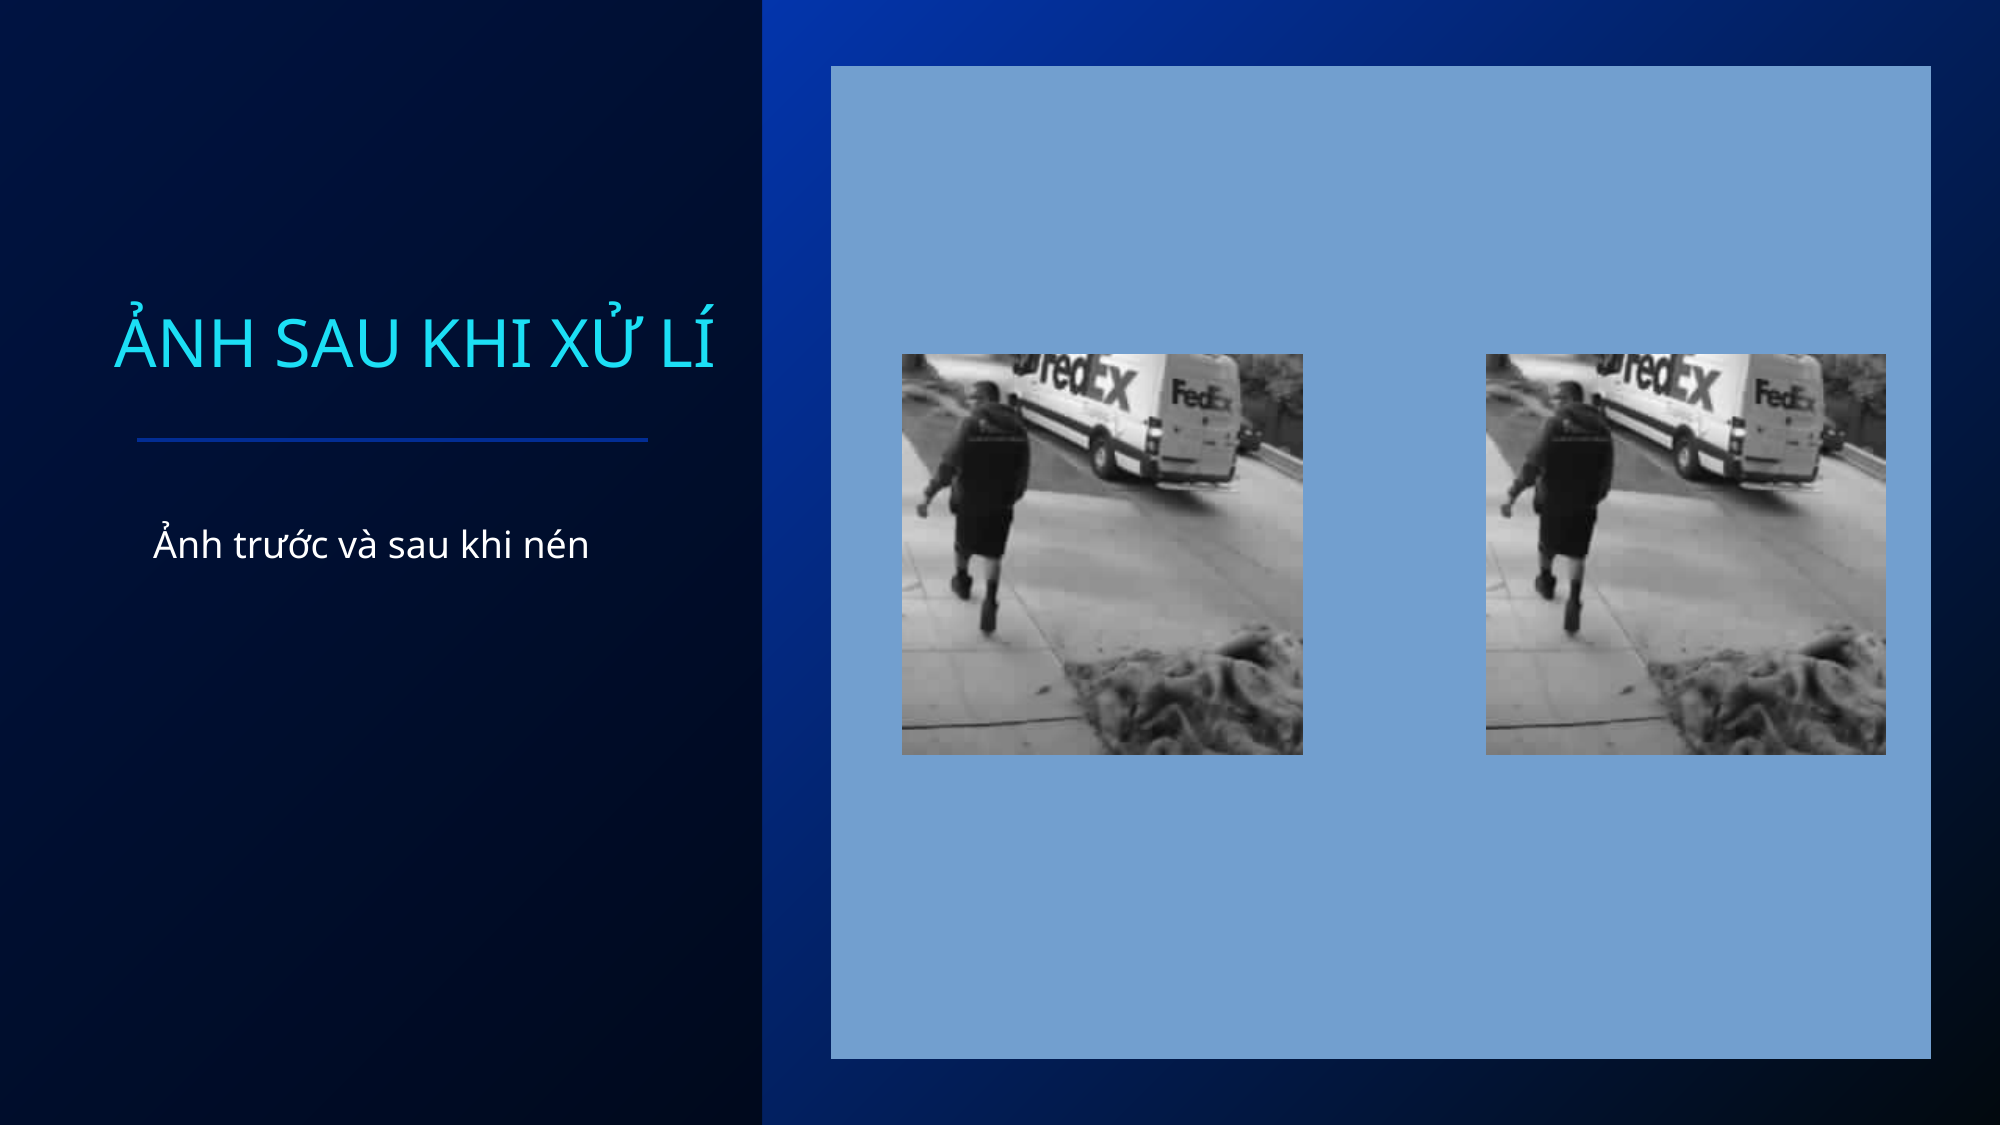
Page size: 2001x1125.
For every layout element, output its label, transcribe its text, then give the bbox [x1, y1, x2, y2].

picture [902, 354, 1303, 755]
title Ảnh sau khi xử lí [99, 28, 750, 390]
list Ảnh trước và sau khi nén [138, 504, 648, 1005]
picture [1485, 354, 1886, 755]
